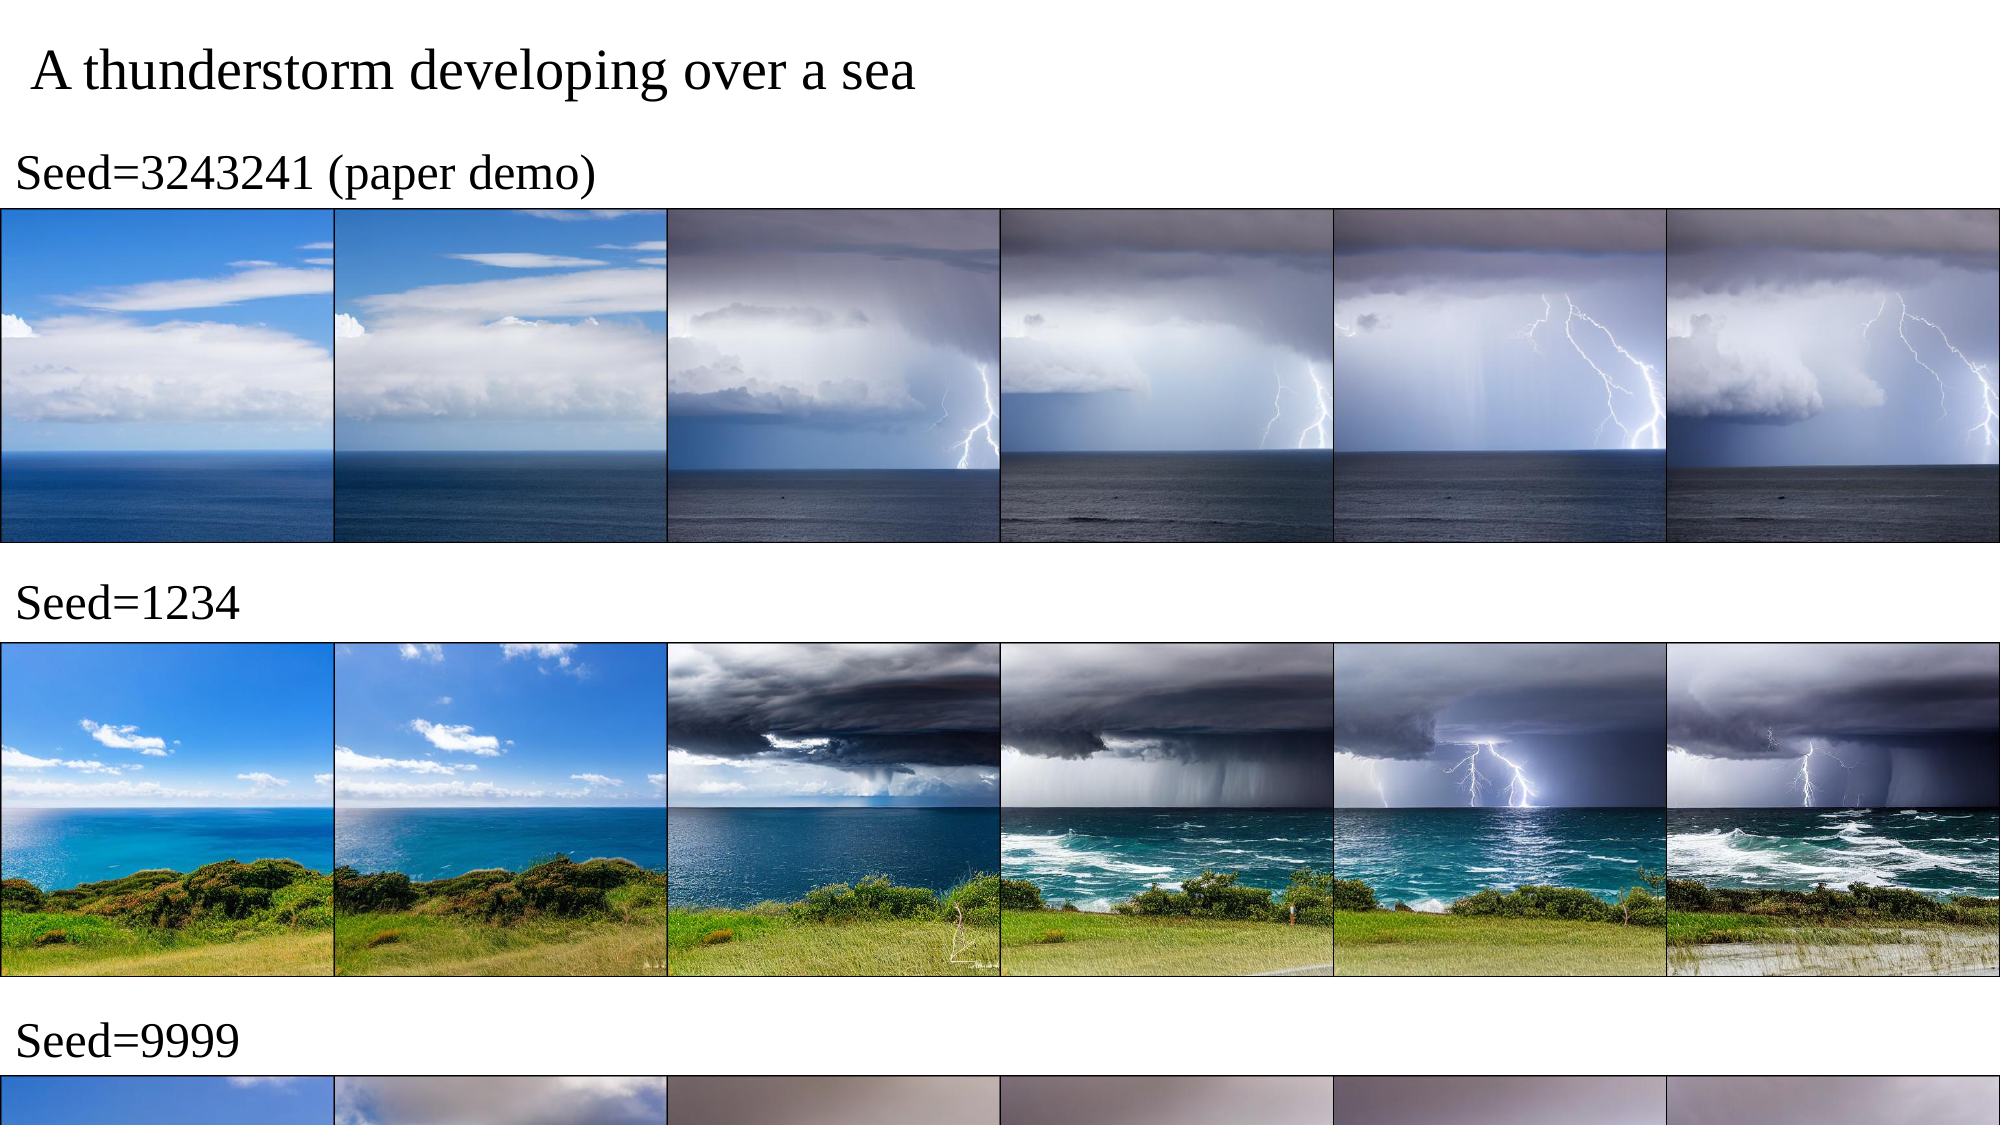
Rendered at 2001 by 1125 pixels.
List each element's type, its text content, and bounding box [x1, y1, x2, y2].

text_box A thunderstorm developing over a sea [15, 23, 1300, 109]
text_box Seed=9999 [0, 999, 1285, 1075]
picture [0, 1075, 2000, 1125]
picture [0, 208, 2000, 543]
text_box Seed=1234 [0, 562, 1285, 638]
picture [0, 642, 2000, 977]
text_box Seed=3243241 (paper demo) [0, 132, 1285, 208]
